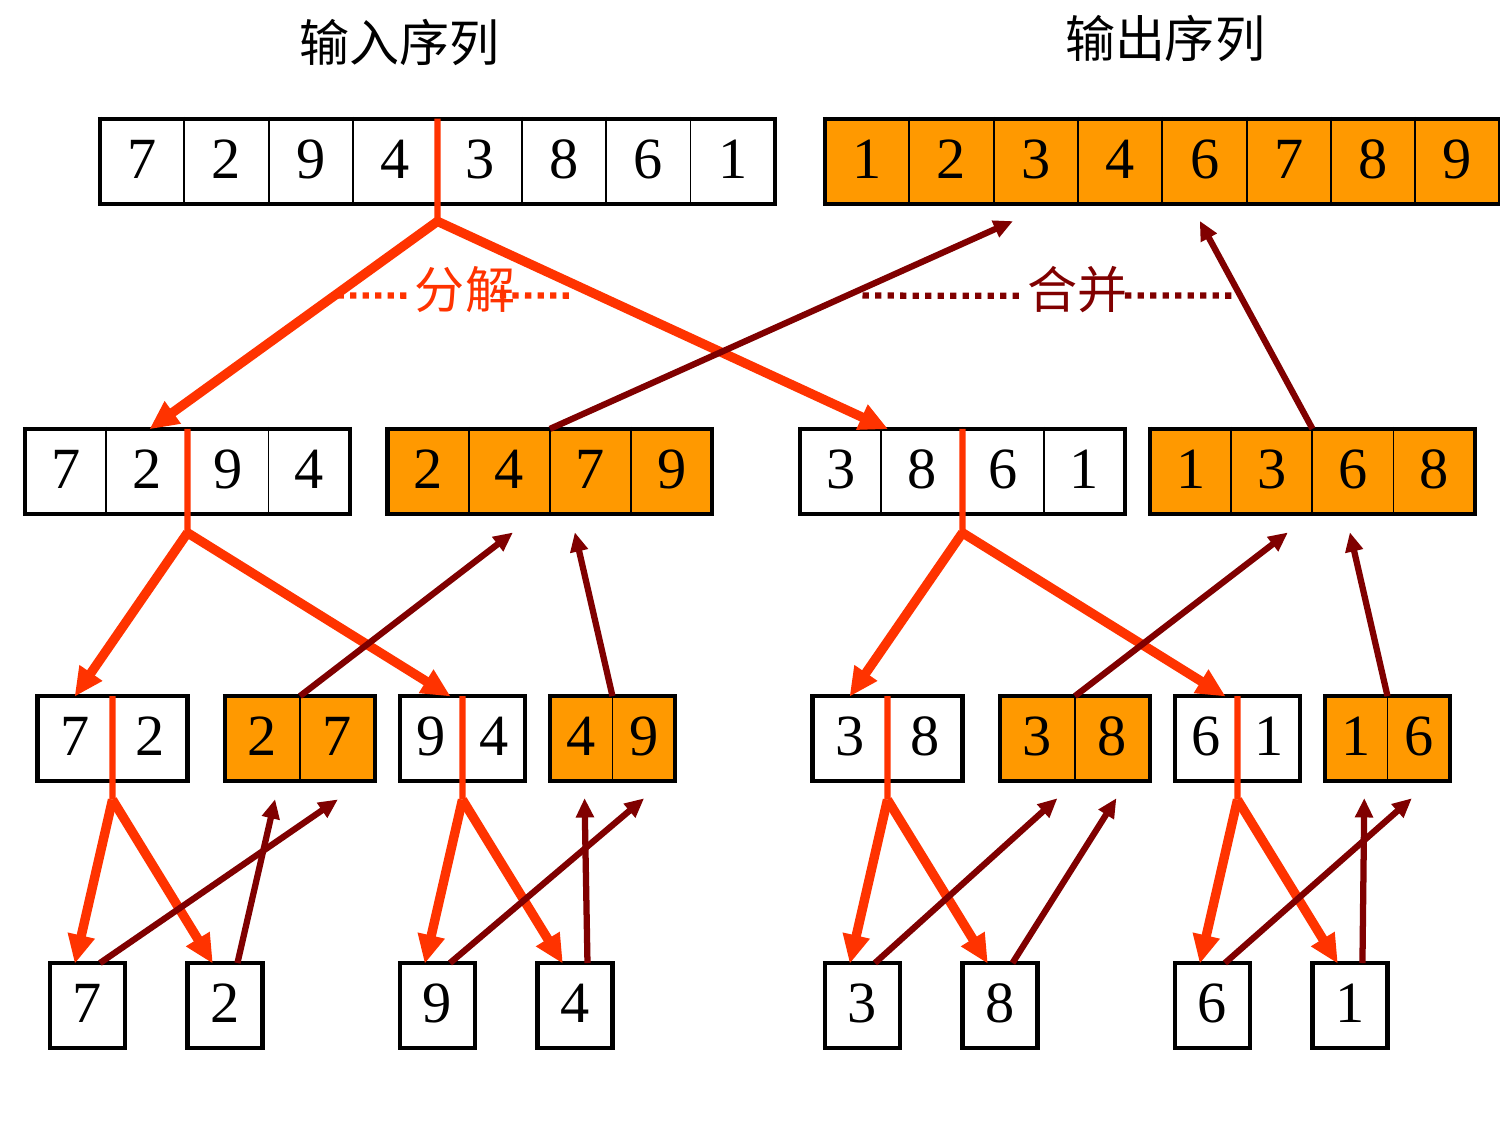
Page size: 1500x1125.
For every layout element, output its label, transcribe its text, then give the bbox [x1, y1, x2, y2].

table_header 3 [440, 121, 521, 202]
text_box [237, 799, 279, 964]
text_box [1357, 798, 1371, 964]
table_header 1 [1045, 431, 1123, 512]
table_header 7 [102, 121, 183, 202]
table_header 9 [402, 698, 462, 779]
table_header 8 [882, 431, 962, 512]
table_header 9 [613, 698, 673, 779]
table_header 4 [463, 698, 523, 779]
table_header 4 [552, 698, 612, 779]
table_header 7 [551, 431, 630, 512]
text_box [1364, 798, 1412, 841]
table_header 7 [52, 965, 123, 1046]
text_box [524, 901, 563, 964]
table_header 9 [402, 965, 473, 1046]
table_header 3 [1232, 431, 1311, 512]
text_box [549, 220, 1013, 429]
table_header 2 [190, 965, 260, 1046]
table_header 4 [354, 121, 435, 202]
text_box [874, 798, 1058, 964]
text_box 分解 [400, 250, 530, 326]
text_box [1196, 801, 1238, 964]
text_box [571, 532, 613, 697]
table_header 4 [470, 431, 549, 512]
table_header 4 [269, 431, 348, 512]
table_header 2 [910, 121, 993, 202]
table_header 2 [227, 698, 299, 779]
table_header 3 [995, 121, 1077, 202]
table_header 7 [301, 698, 373, 779]
table_header 8 [1076, 698, 1148, 779]
table_header 1 [1152, 431, 1230, 512]
table_header 7 [1248, 121, 1330, 202]
table_header 8 [888, 698, 960, 779]
text_box [846, 801, 888, 964]
table_header 6 [963, 431, 1043, 512]
table_header 7 [40, 698, 108, 779]
table_header 3 [802, 431, 880, 512]
table_header 9 [188, 431, 268, 512]
text_box [849, 533, 962, 697]
text_box [1298, 899, 1338, 964]
text_box [299, 532, 513, 697]
text_box [71, 801, 113, 964]
table_header 3 [815, 698, 887, 779]
table_header 8 [1332, 121, 1414, 202]
table_header 6 [1177, 965, 1248, 1046]
table_header 2 [390, 431, 468, 512]
table_header 8 [1394, 431, 1473, 512]
table_header 4 [540, 965, 610, 1046]
text_box 输出序列 [1050, 0, 1280, 75]
text_box [586, 798, 644, 848]
table_header 4 [1079, 121, 1161, 202]
text_box [1142, 644, 1225, 697]
text_box [578, 798, 592, 964]
table_header 9 [270, 121, 352, 202]
text_box [1200, 221, 1313, 429]
table_header 8 [523, 121, 605, 202]
table_header 3 [827, 965, 898, 1046]
table_header 2 [113, 698, 185, 779]
text_box [948, 898, 988, 964]
text_box [179, 909, 213, 964]
text_box [421, 801, 463, 964]
table_header 7 [27, 431, 105, 512]
table_header 1 [827, 121, 908, 202]
table_header 1 [1238, 698, 1298, 779]
table_header 6 [607, 121, 690, 202]
table_header 6 [1163, 121, 1246, 202]
text_box [150, 221, 437, 429]
table_header 3 [1002, 698, 1074, 779]
table_header 8 [965, 965, 1035, 1046]
table_header 6 [1388, 698, 1448, 779]
table_header 2 [107, 431, 186, 512]
text_box [1074, 532, 1288, 697]
table_header 6 [1313, 431, 1393, 512]
text_box 输入序列 [285, 3, 515, 79]
text_box [722, 352, 888, 430]
table_header 1 [691, 121, 773, 202]
text_box [75, 533, 187, 697]
text_box 合并 [1012, 250, 1143, 326]
text_box [264, 799, 338, 851]
text_box [367, 644, 451, 697]
table_header 6 [1177, 698, 1237, 779]
text_box [1346, 532, 1388, 697]
table_header 1 [1315, 965, 1385, 1046]
table_header 1 [1327, 698, 1387, 779]
table_header 9 [632, 431, 710, 512]
table_header 2 [185, 121, 268, 202]
table_header 9 [1416, 121, 1498, 202]
text_box [1012, 798, 1117, 964]
